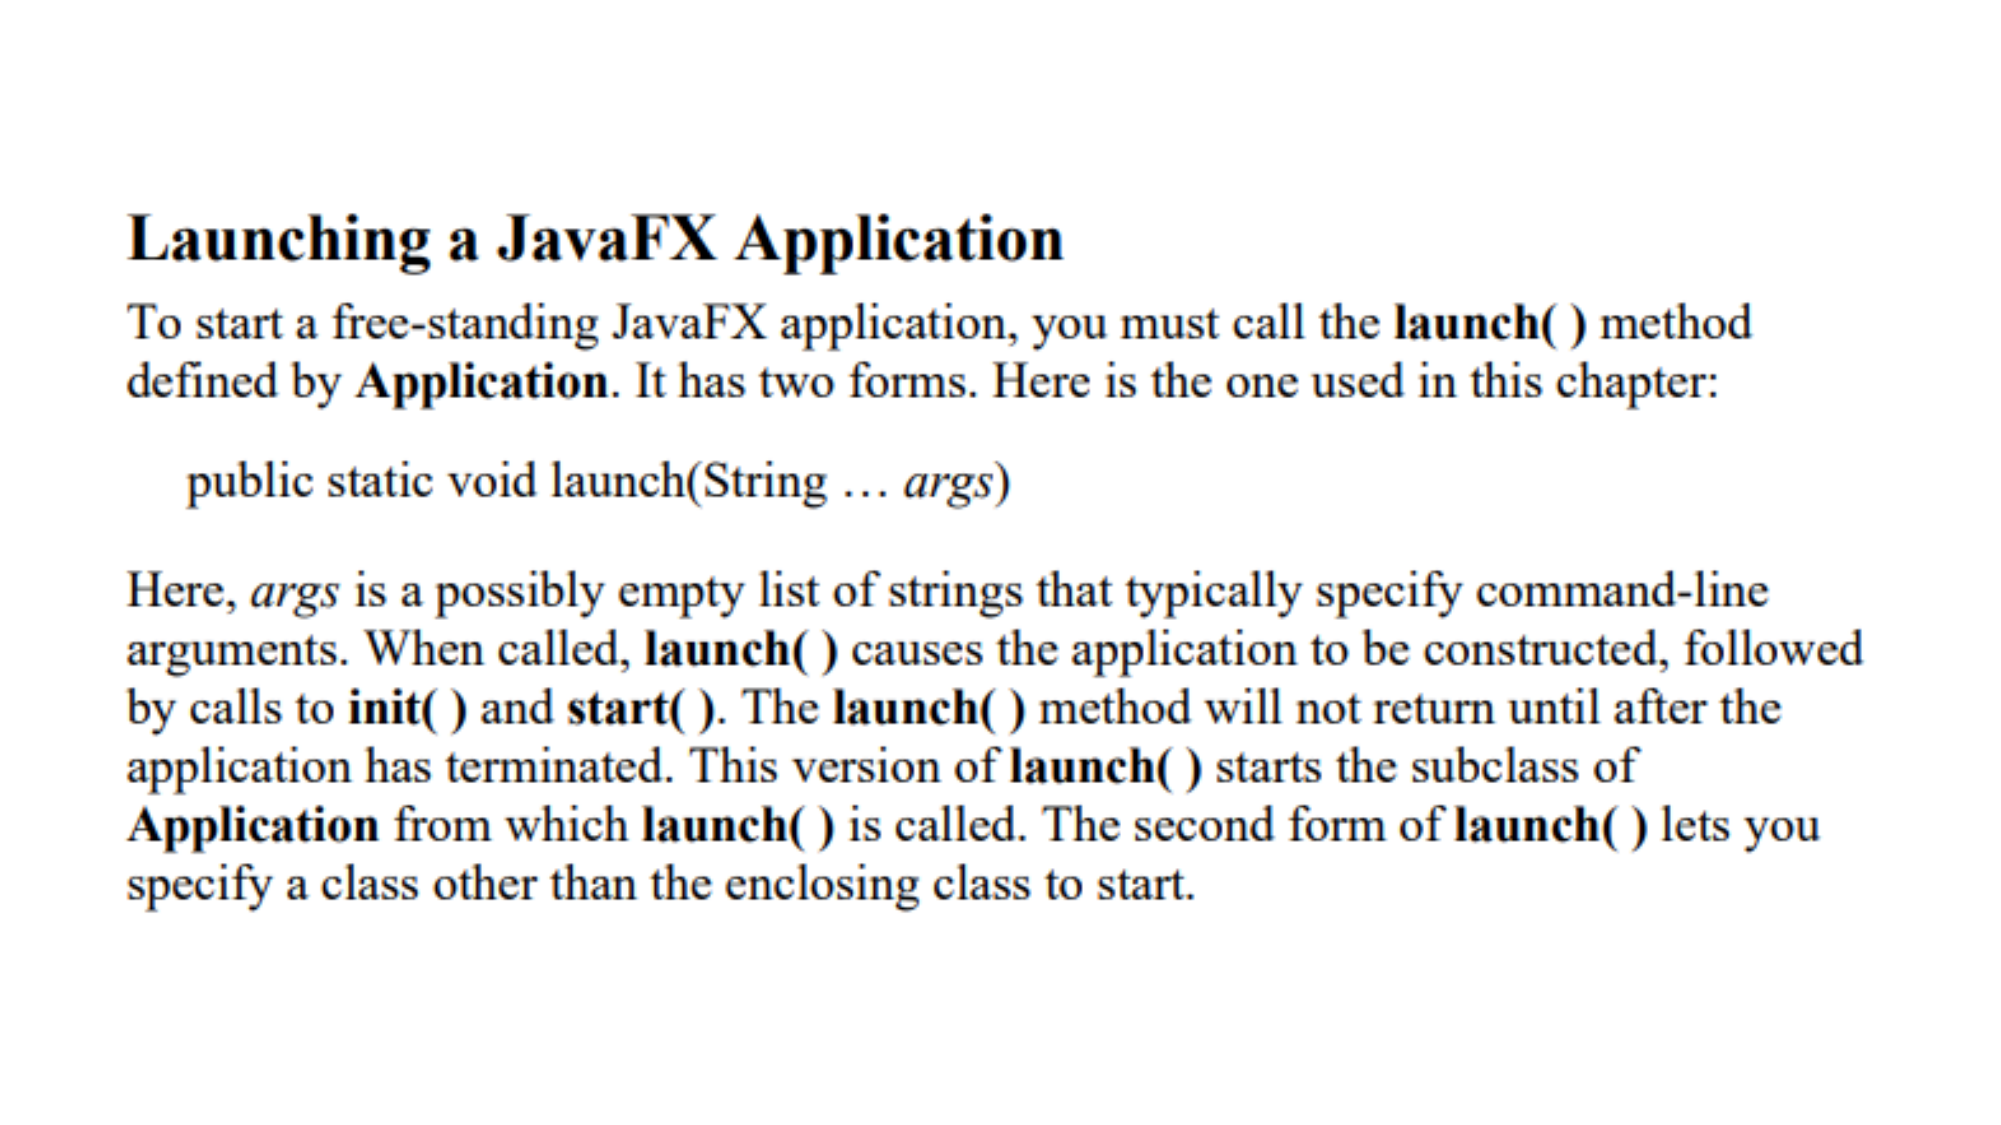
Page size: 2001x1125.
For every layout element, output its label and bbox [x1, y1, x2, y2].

picture [105, 189, 1895, 936]
